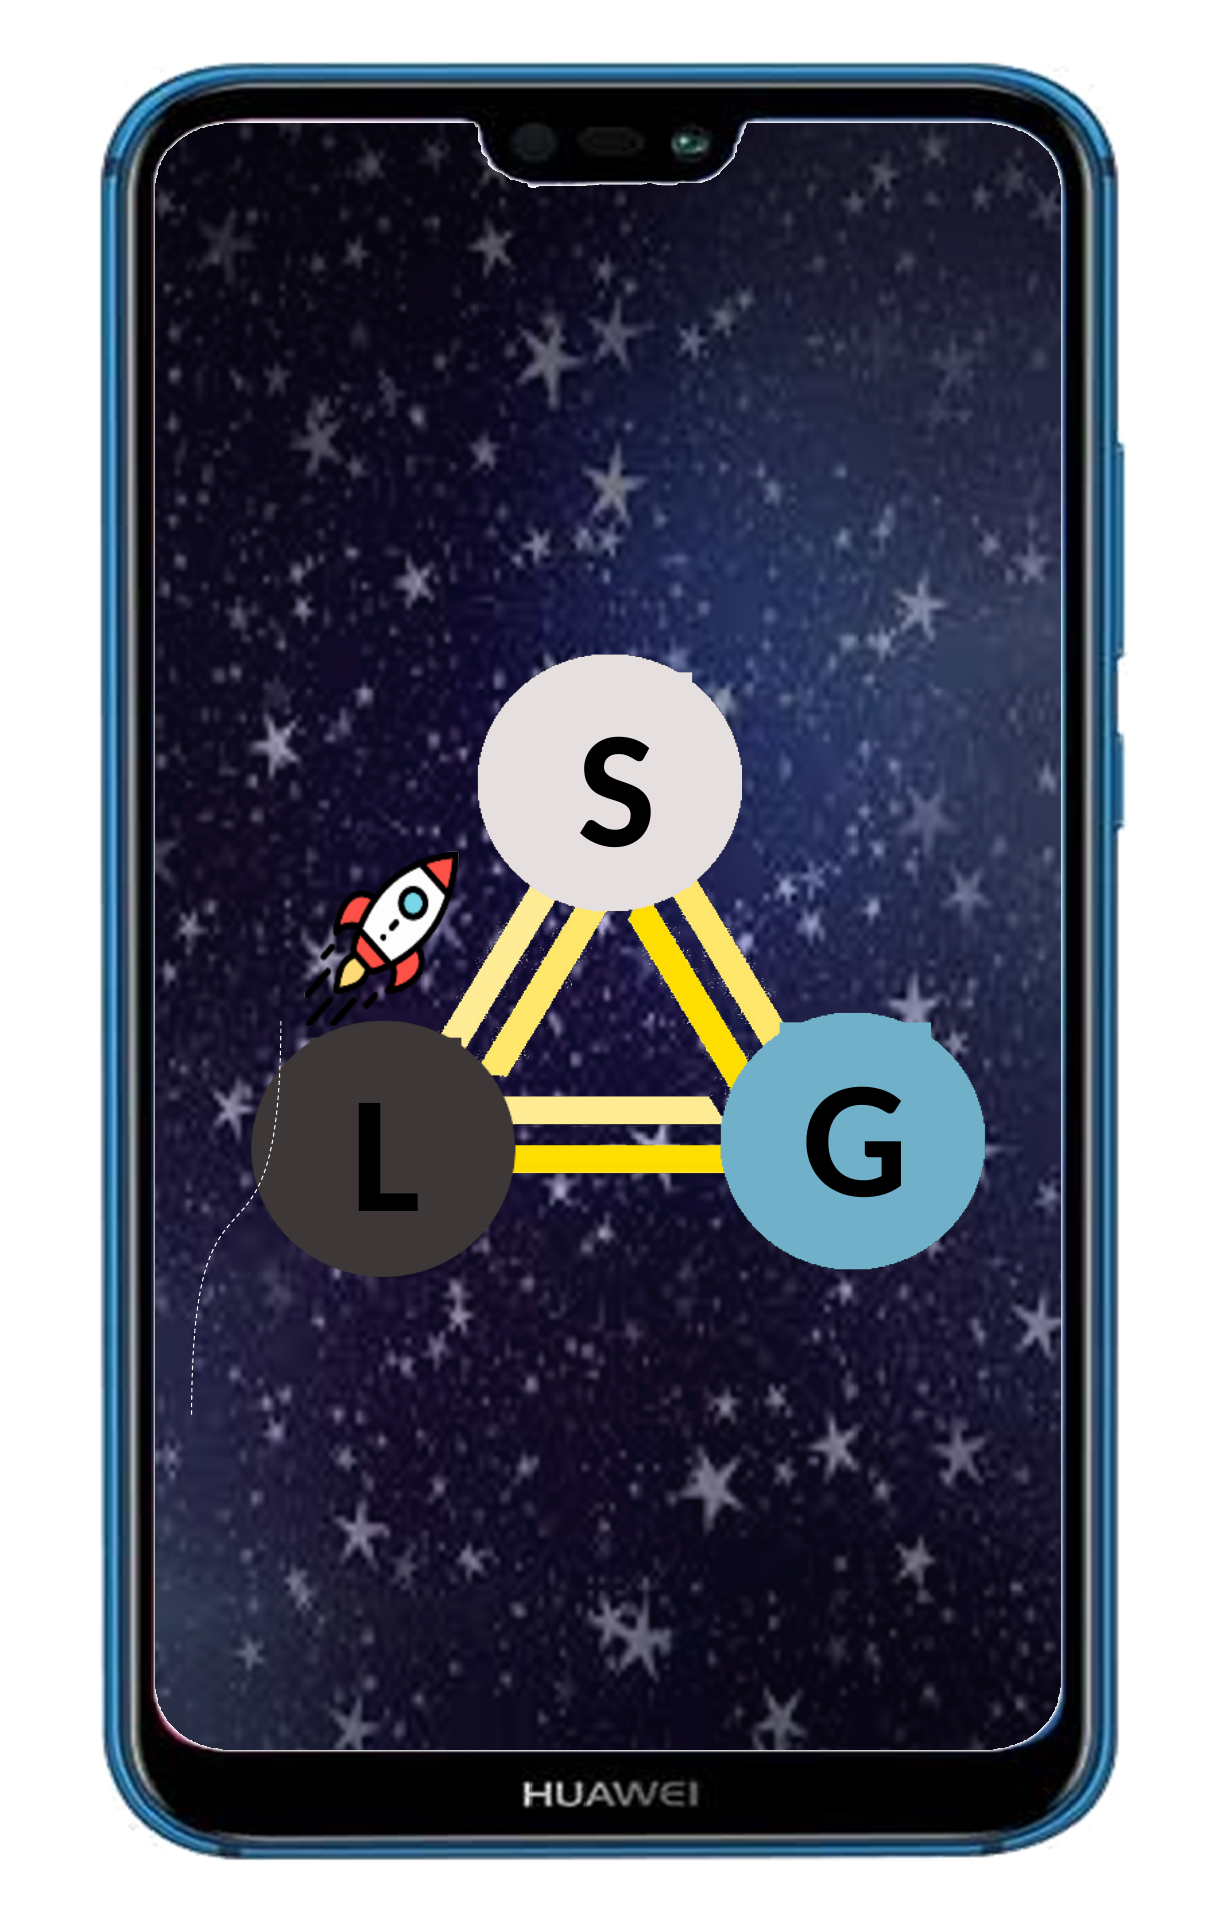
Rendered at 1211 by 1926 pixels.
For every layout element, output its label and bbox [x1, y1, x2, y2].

text_box [239, 603, 988, 1316]
text_box [59, 981, 604, 1281]
picture [98, 58, 1128, 1861]
